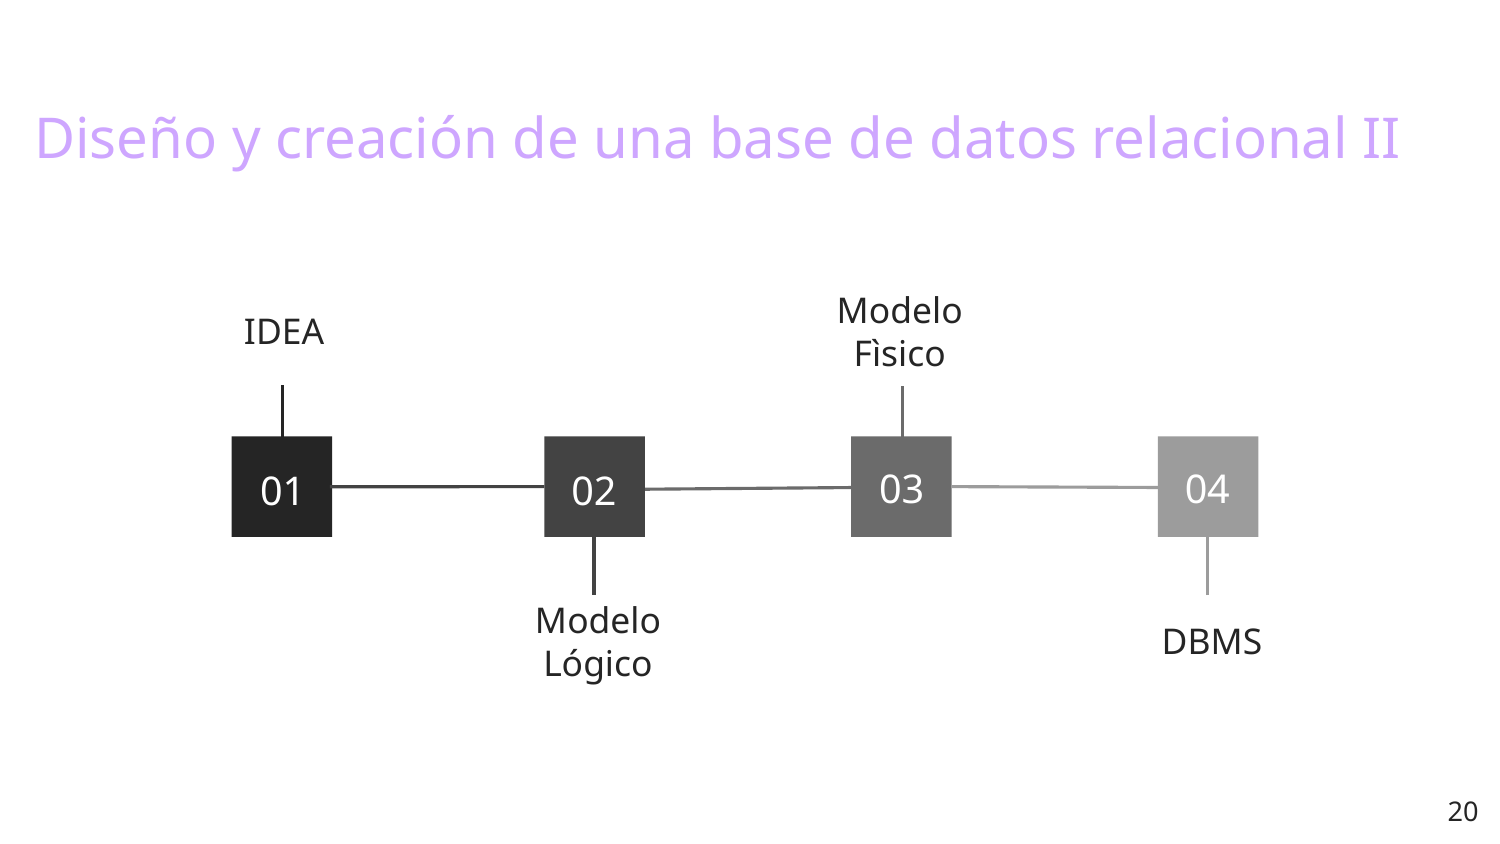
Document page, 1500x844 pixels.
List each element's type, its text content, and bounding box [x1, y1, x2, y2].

title 01 [237, 453, 328, 525]
text_box [231, 436, 333, 537]
title 02 [548, 453, 640, 525]
slide_number ‹#› [1403, 779, 1494, 844]
text_box IDEA [168, 301, 401, 359]
text_box [1157, 436, 1259, 537]
text_box [544, 436, 645, 537]
title Diseño y creación de una base de datos relacional II [19, 87, 1494, 174]
text_box Modelo Lógico [481, 612, 715, 670]
text_box DBMS [1095, 612, 1329, 670]
text_box Modelo Fìsico [783, 302, 1016, 360]
text_box [851, 436, 952, 537]
title 03 [856, 452, 947, 524]
title 04 [1162, 452, 1253, 524]
